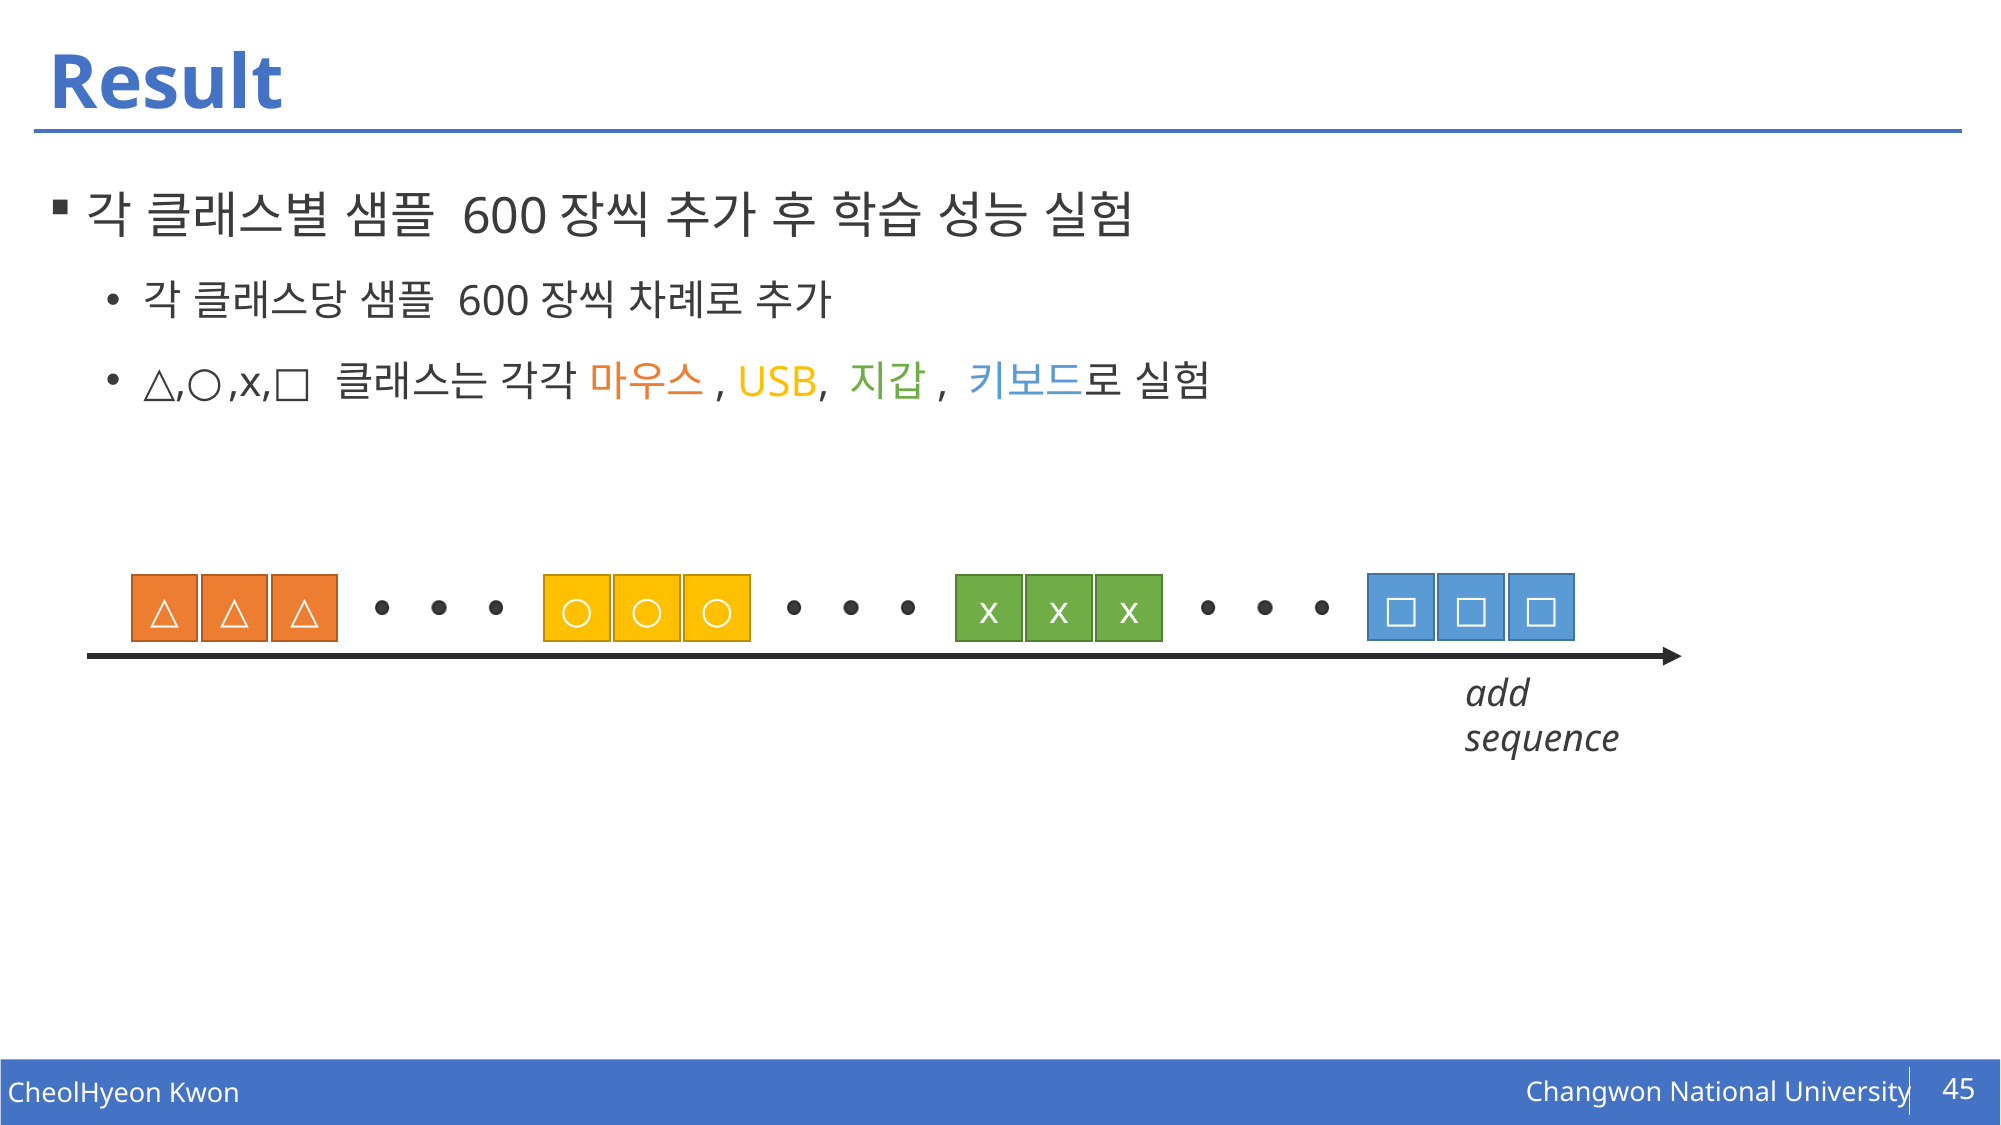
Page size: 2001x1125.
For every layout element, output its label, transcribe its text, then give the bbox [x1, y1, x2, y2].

text_box x [1025, 574, 1093, 642]
text_box x [1095, 574, 1163, 642]
list 각 클래스별 샘플 600장씩 추가 후 학습 성능 실험 각 클래스당 샘플 600장씩 차례로 추가 △,○,x,□ 클래스는 각각 마우스, USB, 지갑, 키보드로 실험 [33, 152, 1963, 997]
picture [1201, 600, 1329, 615]
text_box △ [131, 574, 198, 642]
text_box ○ [543, 574, 611, 642]
text_box □ [1437, 573, 1505, 641]
text_box □ [1508, 573, 1575, 641]
picture [787, 600, 915, 615]
text_box △ [201, 574, 268, 642]
title Result [33, 27, 1963, 143]
picture [375, 600, 503, 615]
slide_number 45 [1922, 1060, 1996, 1121]
text_box ○ [613, 574, 681, 642]
text_box x [955, 574, 1023, 642]
text_box □ [1367, 573, 1435, 641]
text_box ○ [683, 574, 751, 642]
text_box add sequence [1450, 661, 1699, 767]
text_box △ [271, 574, 338, 642]
